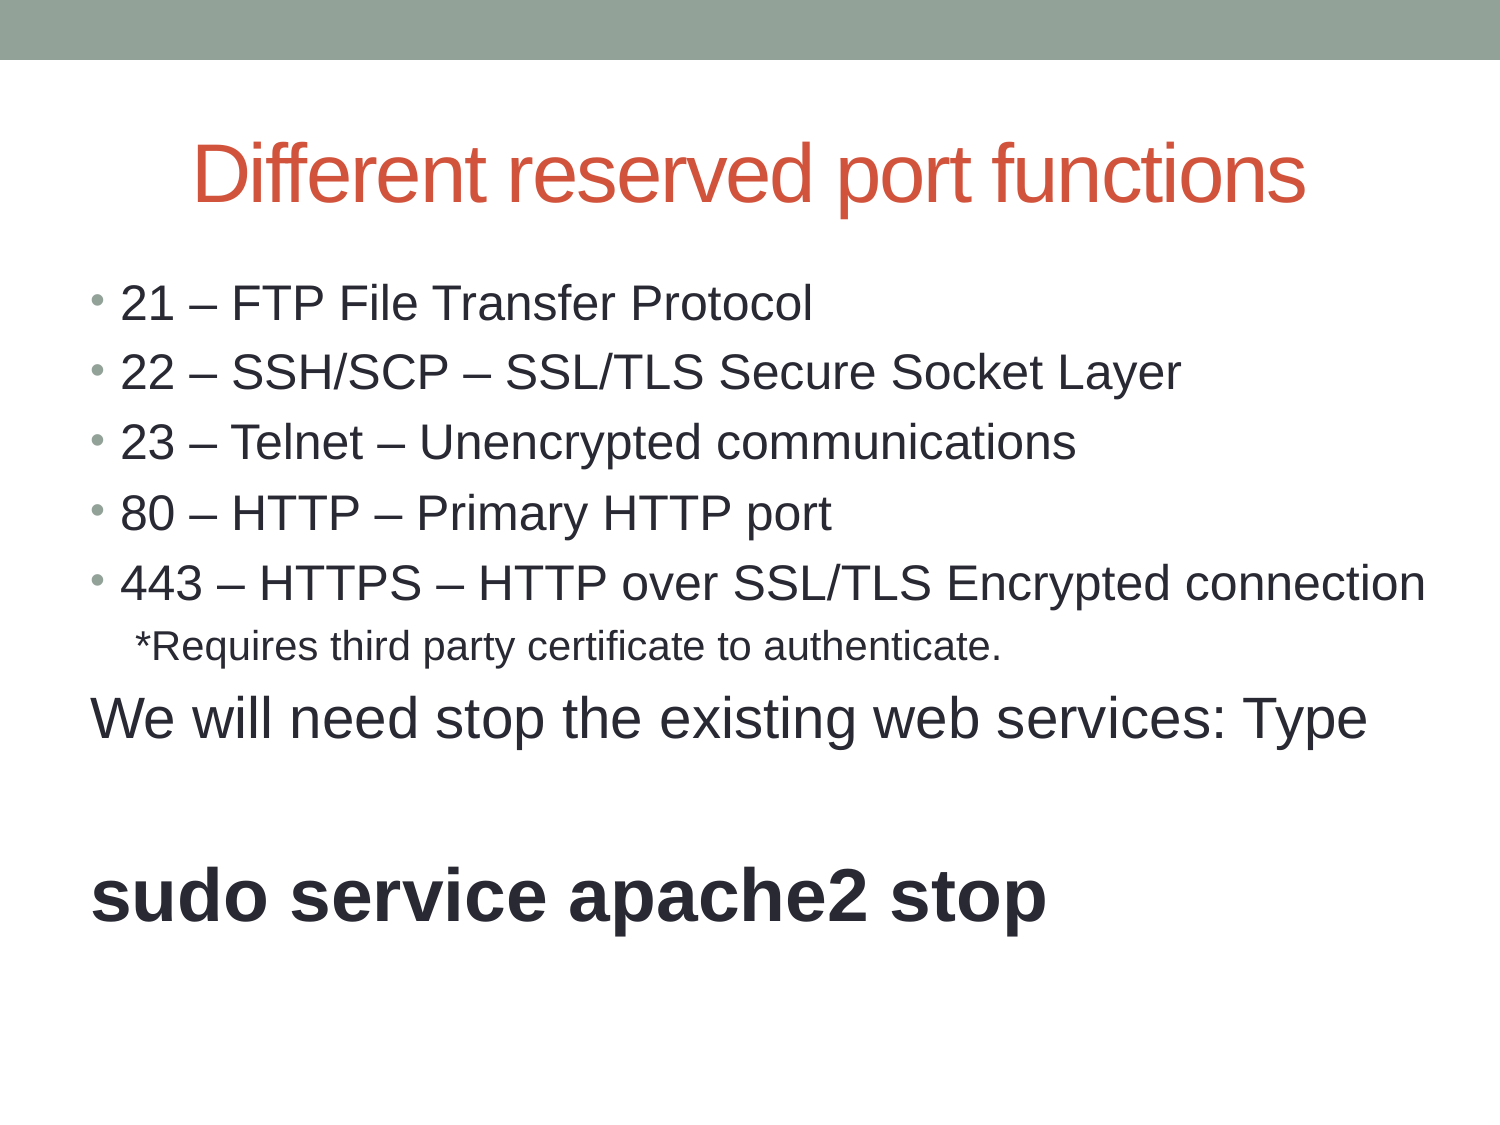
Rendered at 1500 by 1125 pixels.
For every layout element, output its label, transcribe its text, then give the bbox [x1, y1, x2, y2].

title Different reserved port functions [75, 87, 1425, 250]
list 21 – FTP File Transfer Protocol 22 – SSH/SCP – SSL/TLS Secure Socket Layer 23 – Telnet – Unencrypted communications 80 – HTTP – Primary HTTP port 443 – HTTPS – HTTP over SSL/TLS Encrypted connection *Requires third party certificate to authenticate. We will need stop the existing web services: Type sudo service apache2 stop [75, 262, 1475, 1063]
